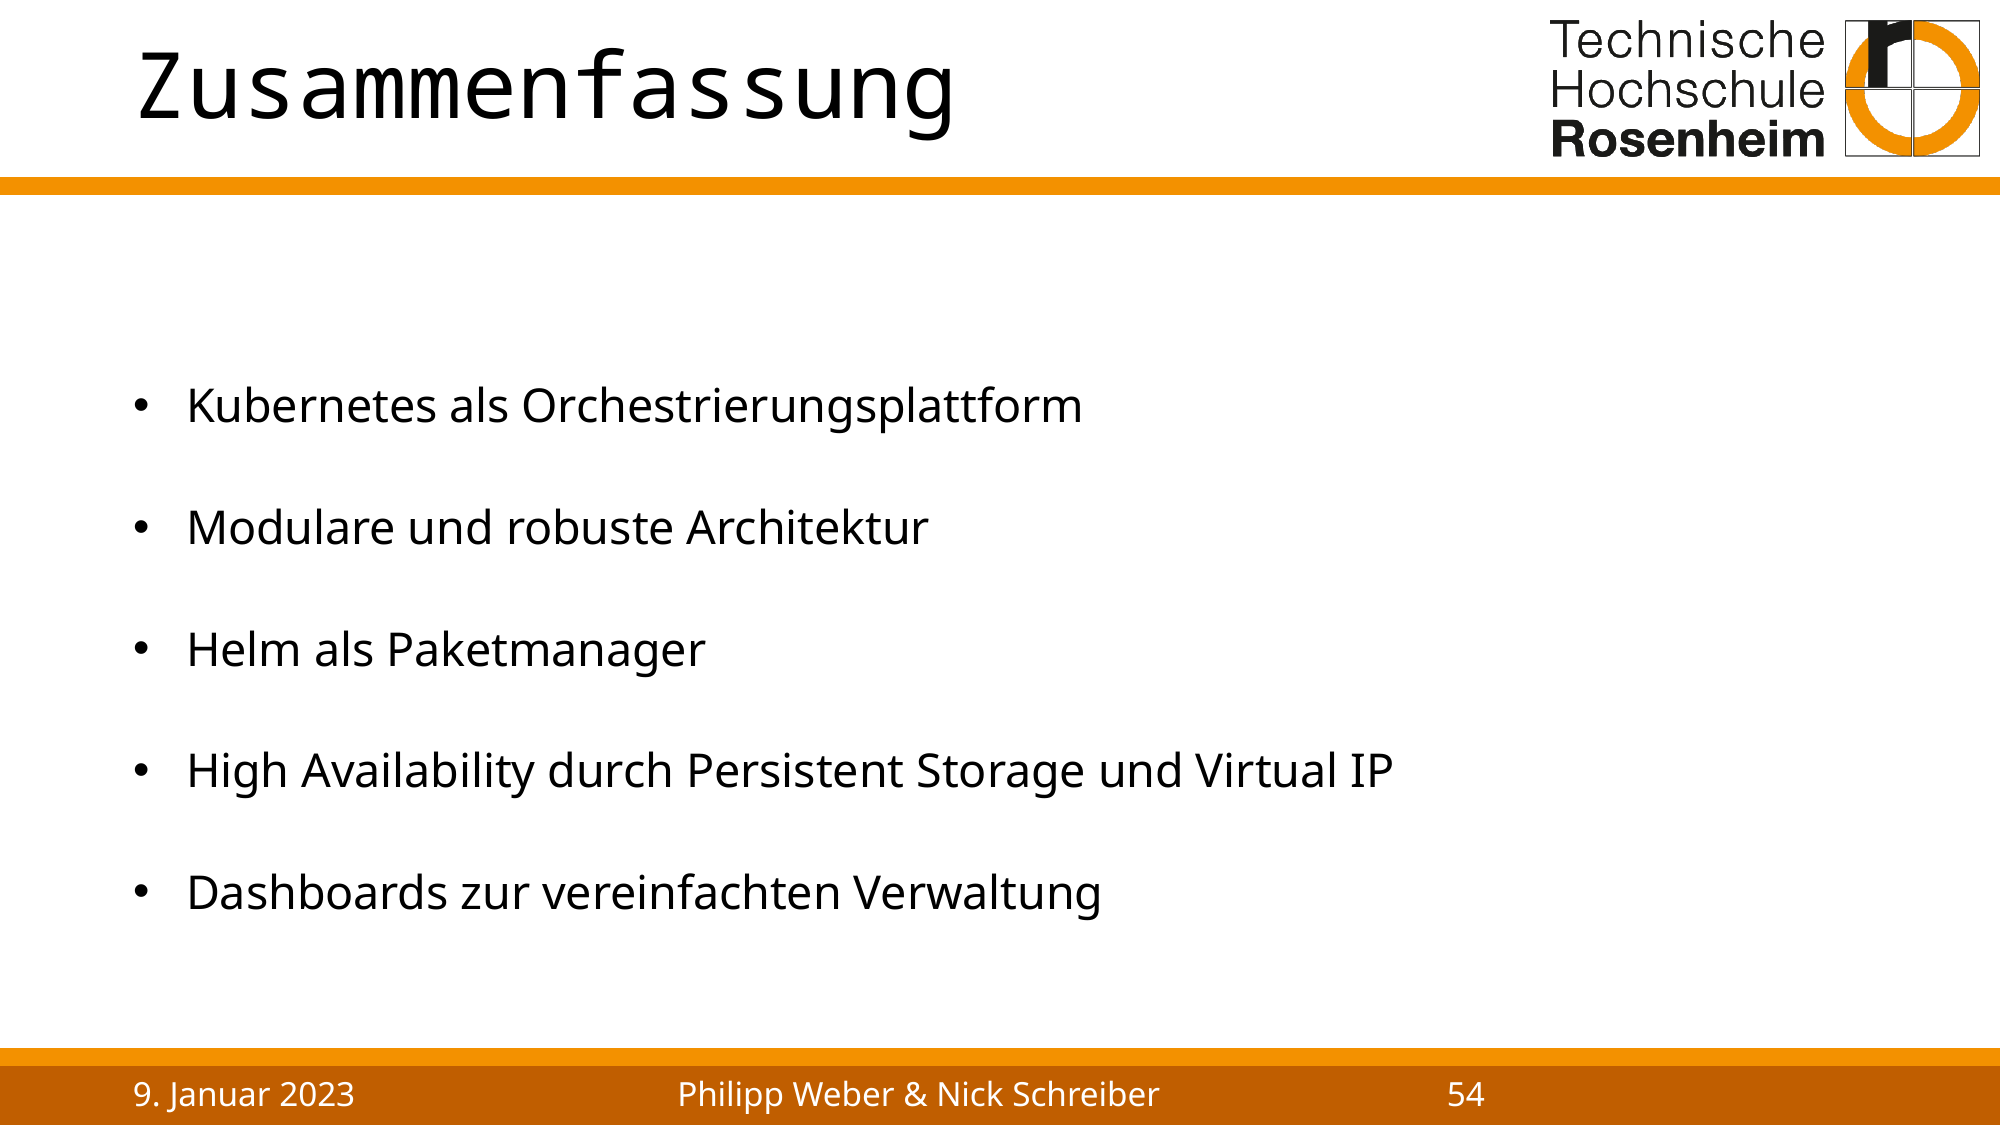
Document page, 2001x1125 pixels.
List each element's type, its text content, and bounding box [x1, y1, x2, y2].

footer Philipp Weber & Nick Schreiber [662, 1065, 1338, 1125]
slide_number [118, 1065, 569, 1125]
picture [1550, 20, 1980, 157]
slide_number 54 [1432, 1065, 1883, 1125]
title Zusammenfassung [118, 0, 1530, 178]
list Kubernetes als Orchestrierungsplattform Modulare und robuste Architektur Helm als Paketmanager High Availability durch Persistent Storage und Virtual IP Dashboards zur vereinfachten Verwaltung [118, 312, 1883, 931]
